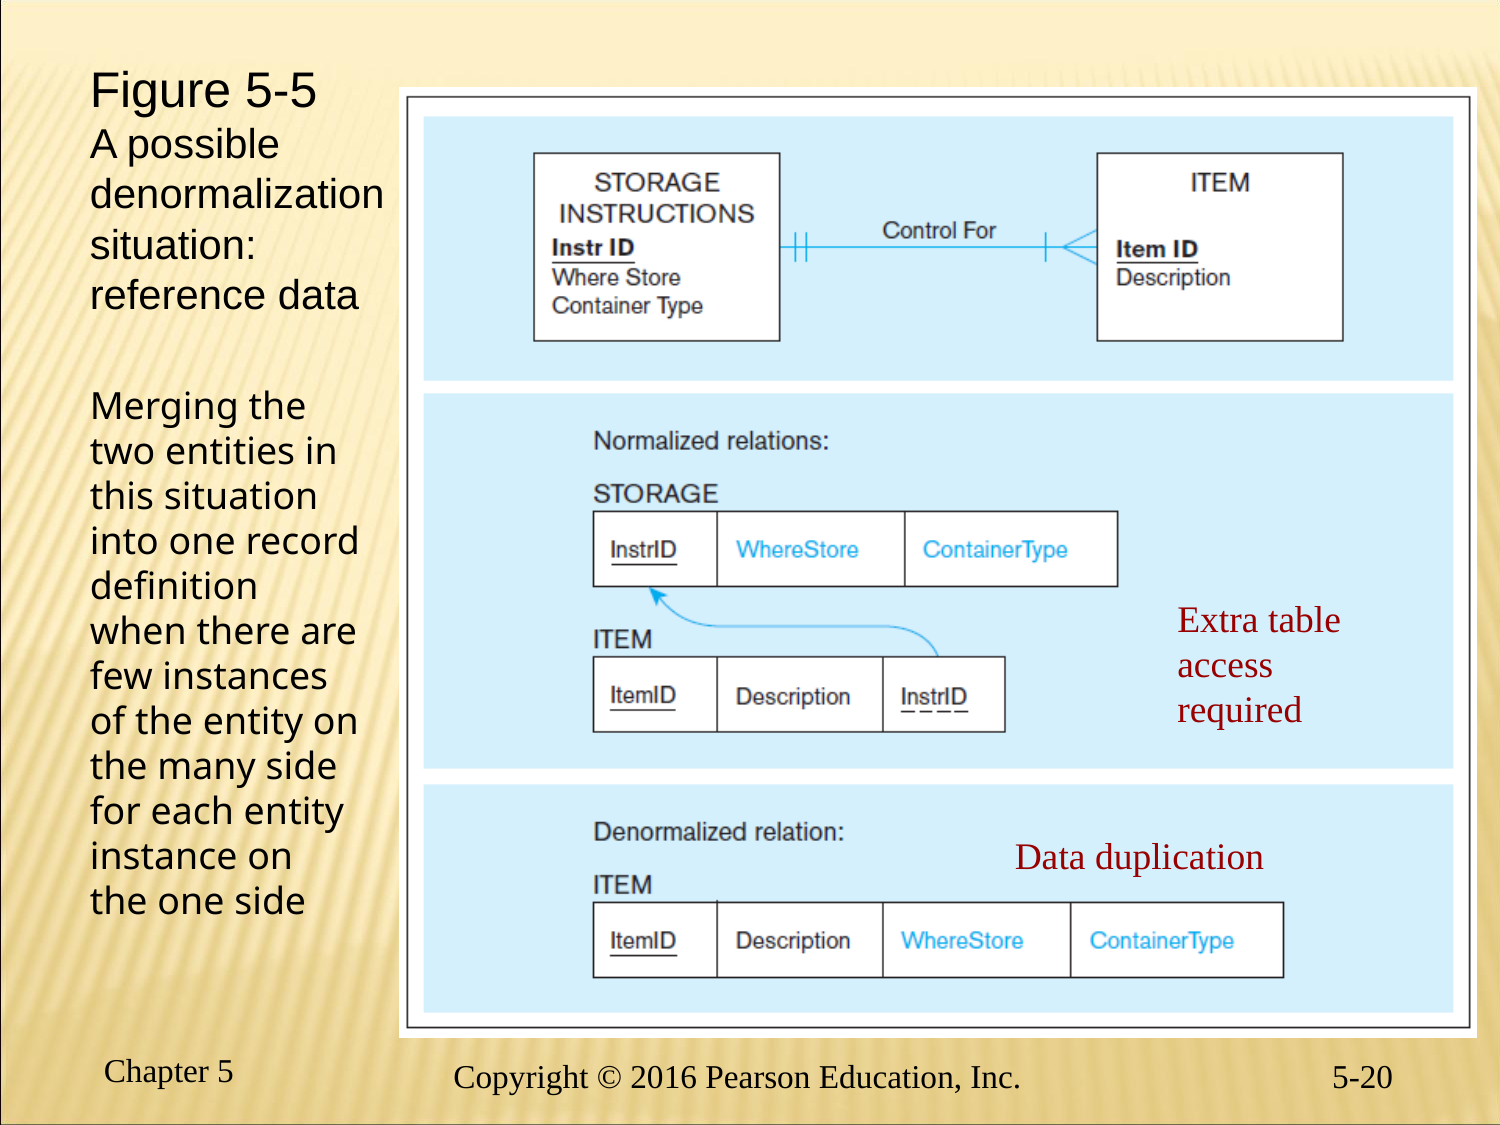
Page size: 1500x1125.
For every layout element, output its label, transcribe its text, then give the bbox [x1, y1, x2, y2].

text_box Merging the two entities in this situation into one record definition when there are few instances of the entity on the many side for each entity instance on the one side [74, 374, 375, 1020]
picture [0, 0, 1500, 1125]
text_box Figure 5-5 A possible denormalization situation: reference data [74, 49, 463, 325]
